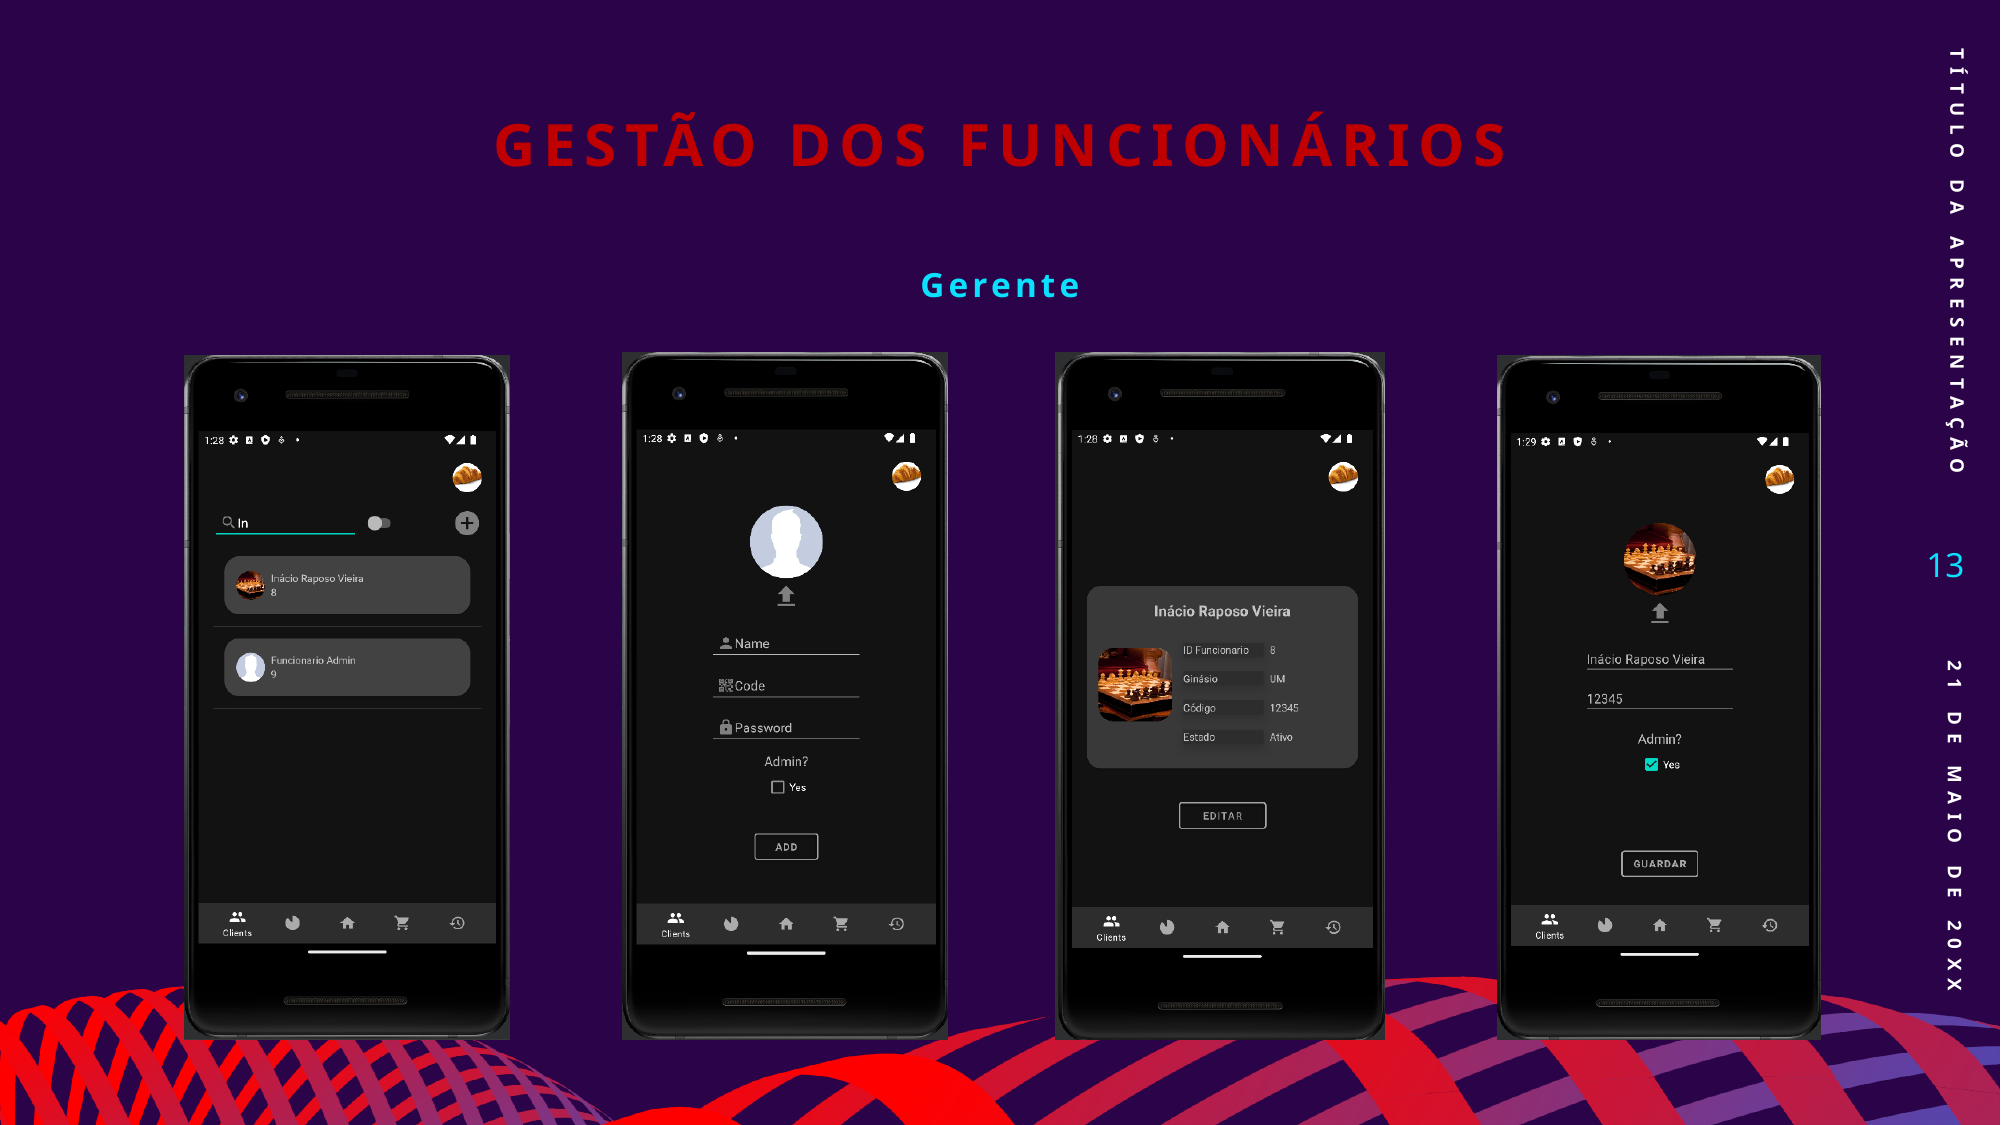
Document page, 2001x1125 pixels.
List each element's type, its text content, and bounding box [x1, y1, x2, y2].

picture [0, 0, 2000, 1125]
footer TÍTULO DA APRESENTAÇÃO [1926, 33, 1987, 489]
title Gestão dos Funcionários [473, 109, 1527, 205]
slide_number 21 de maio de 20XX [1925, 645, 1986, 1080]
text_box Gerente [769, 260, 1231, 321]
slide_number 13 [1889, 519, 1980, 615]
